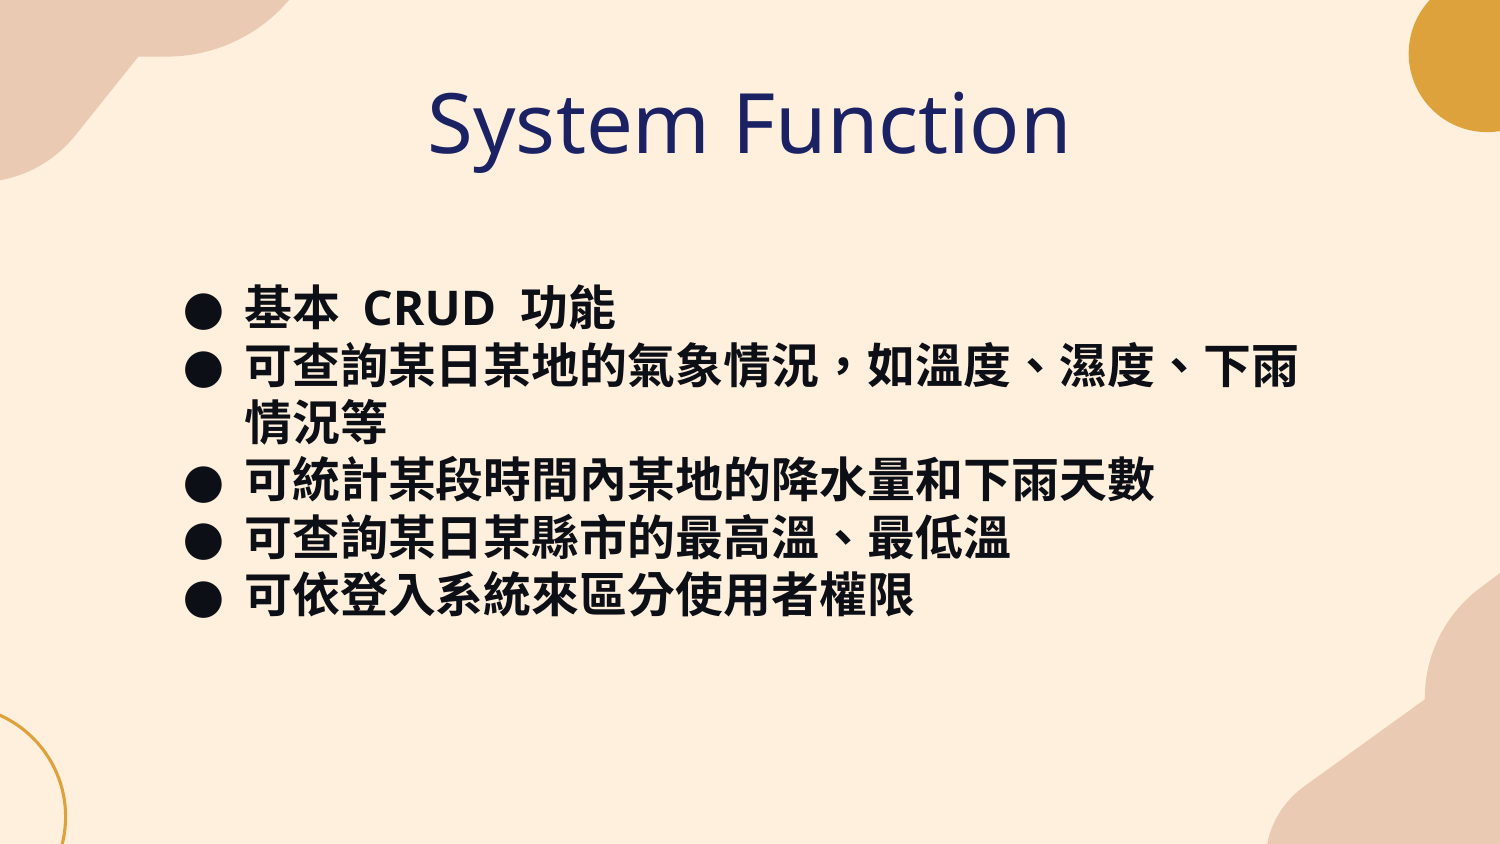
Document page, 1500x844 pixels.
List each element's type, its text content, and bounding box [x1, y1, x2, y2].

text_box 基本 CRUD 功能 可查詢某日某地的氣象情況，如溫度、濕度、下雨情況等 可統計某段時間內某地的降水量和下雨天數 可查詢某日某縣市的最高溫、最低溫 可依登入系統來區分使用者權限 [154, 262, 1346, 766]
title System Function [116, 72, 1383, 167]
